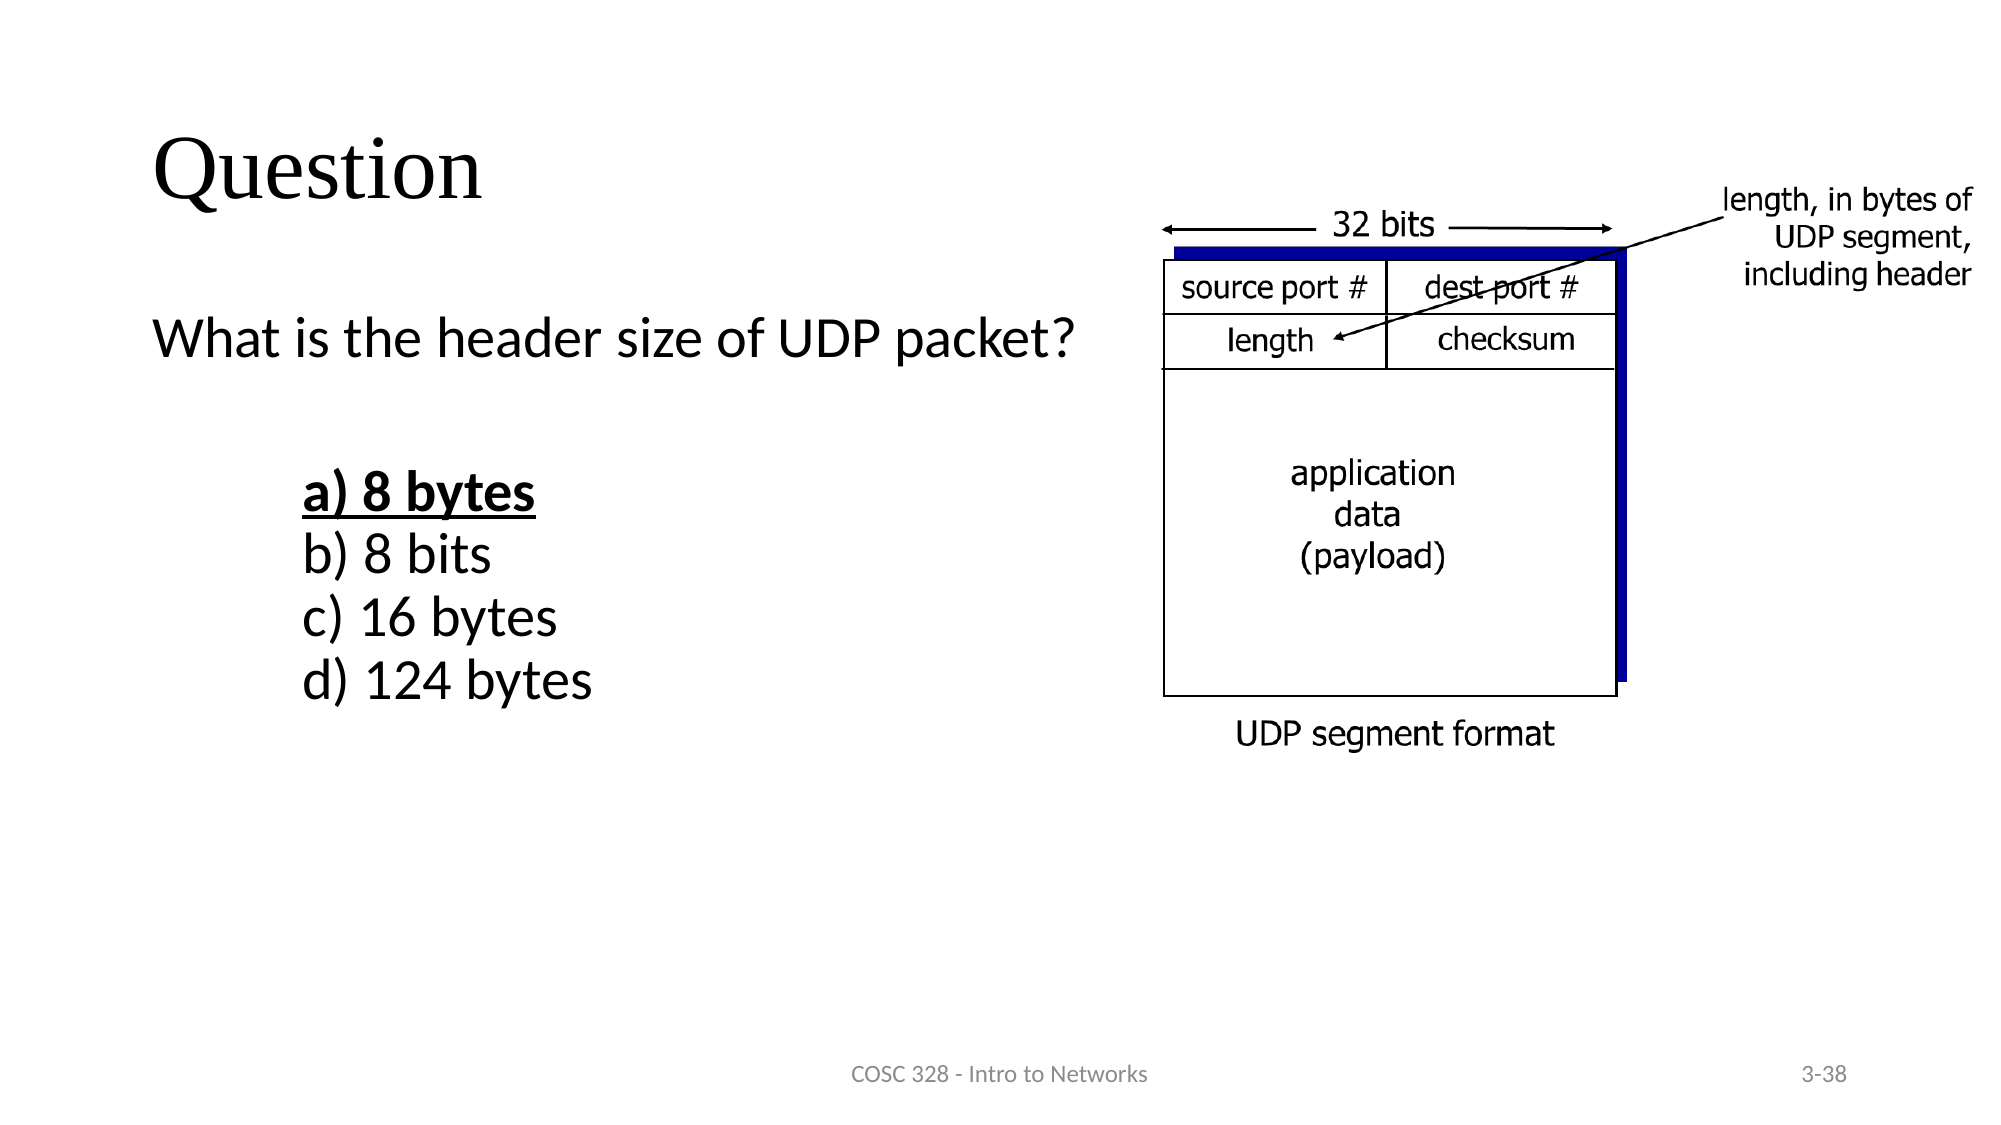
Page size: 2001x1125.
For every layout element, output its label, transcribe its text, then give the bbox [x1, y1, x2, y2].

footer COSC 328 - Intro to Networks [662, 1042, 1338, 1103]
picture [1150, 168, 2000, 774]
list What is the header size of UDP packet? a) 8 bytes b) 8 bits c) 16 bytes d) 124 bytes [137, 299, 1863, 1014]
slide_number 3-38 [1412, 1042, 1863, 1103]
title Question [137, 59, 1863, 278]
